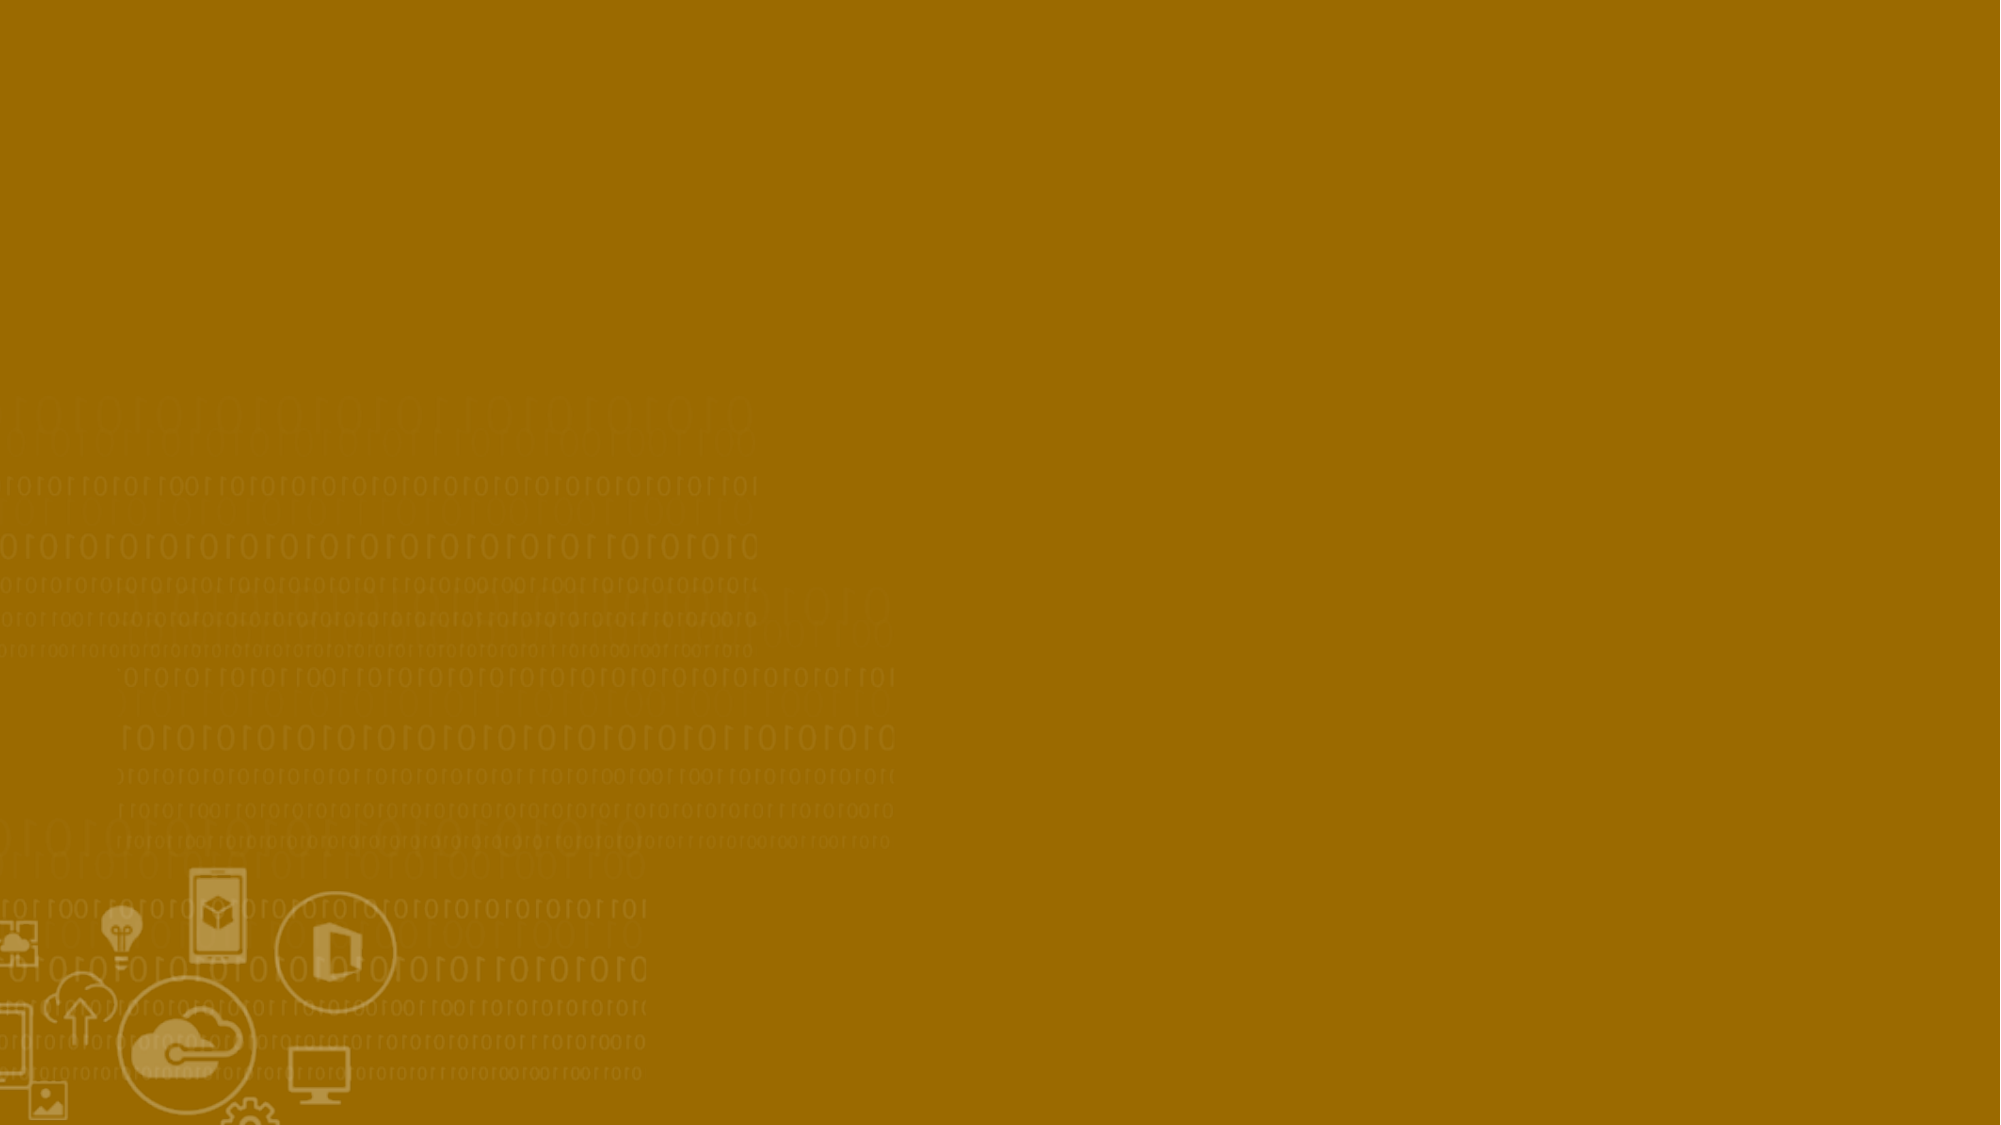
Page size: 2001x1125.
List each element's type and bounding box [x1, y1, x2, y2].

picture [0, 362, 1306, 1125]
